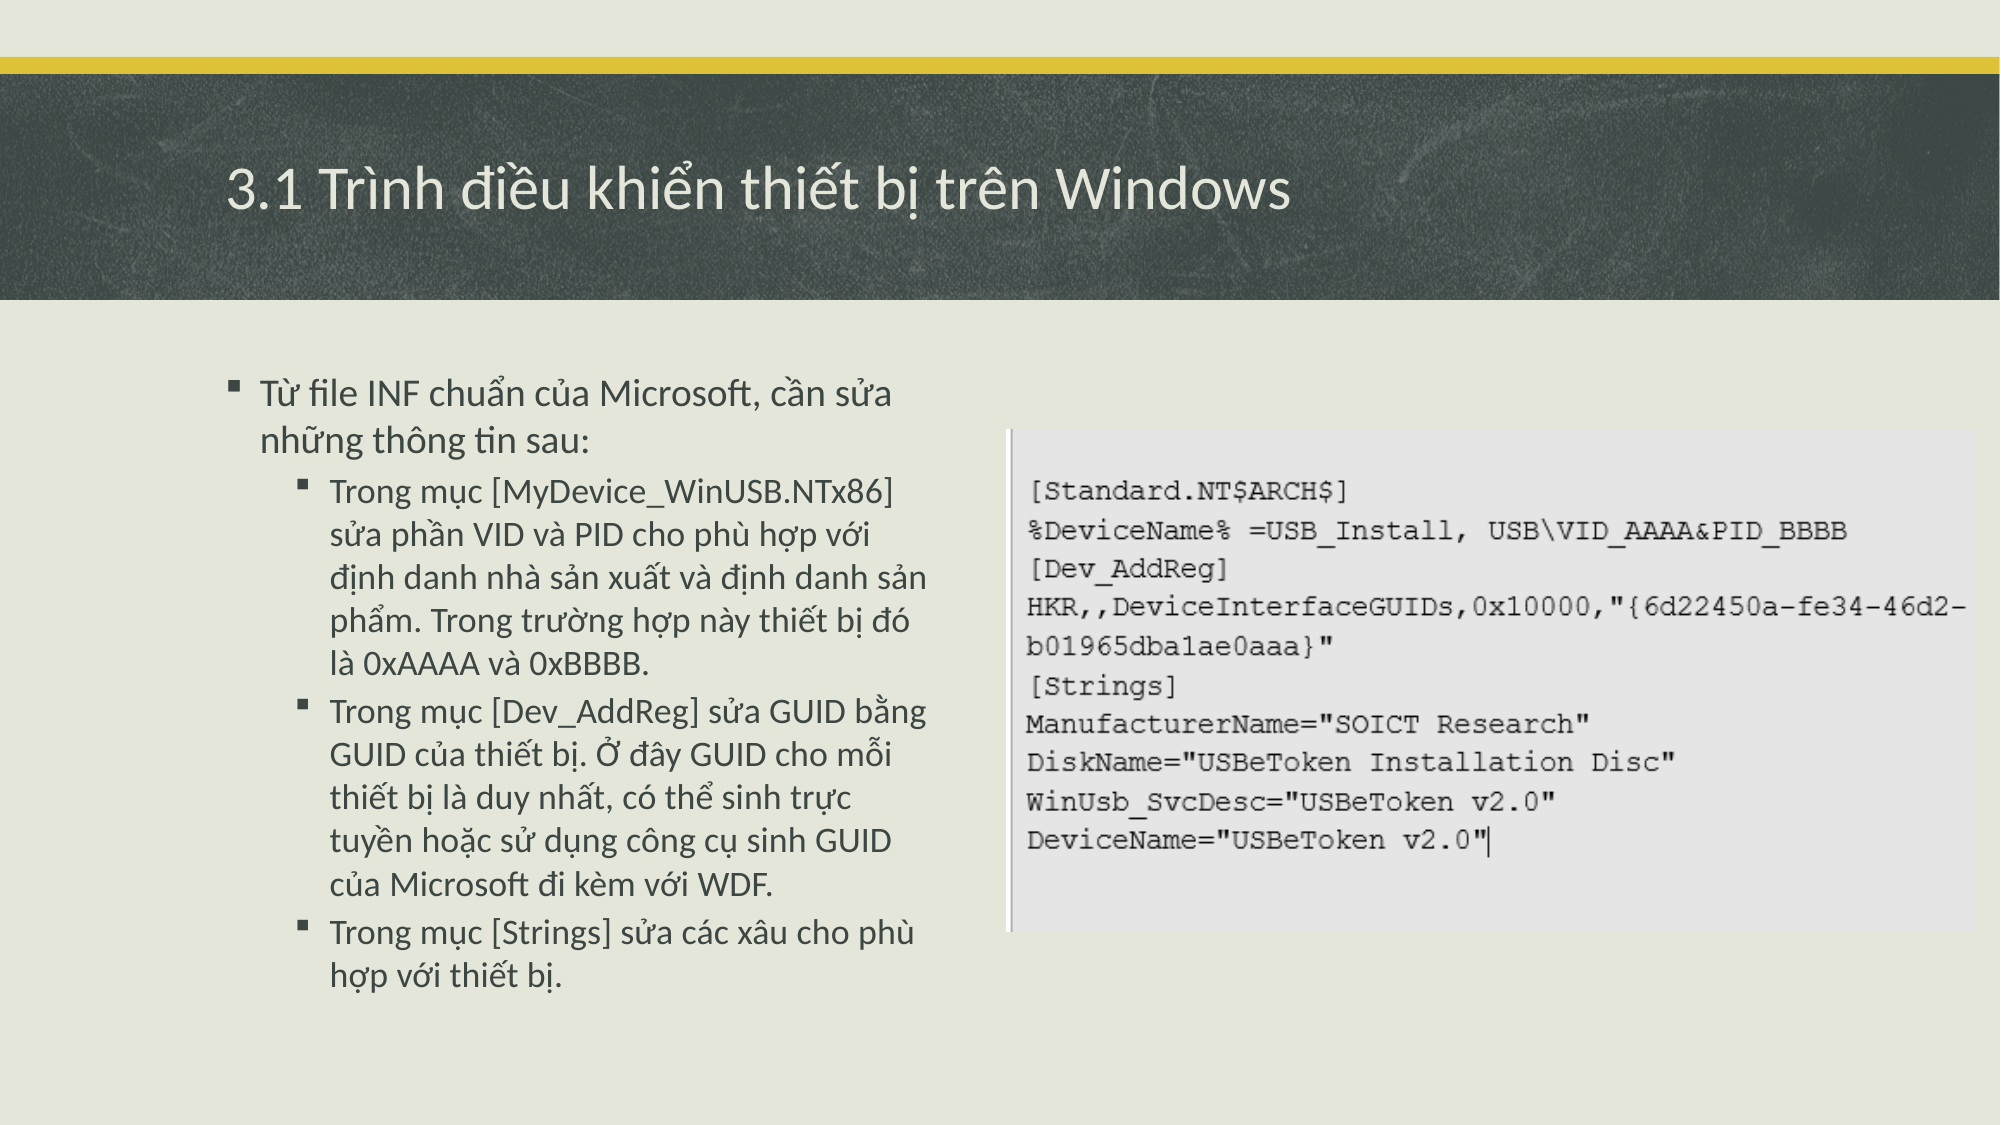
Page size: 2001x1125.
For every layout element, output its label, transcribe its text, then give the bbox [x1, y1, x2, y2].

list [1006, 429, 1975, 932]
picture [0, 74, 2000, 300]
list Từ file INF chuẩn của Microsoft, cần sửa những thông tin sau: Trong mục [MyDevice_WinUSB.NTx86] sửa phần VID và PID cho phù hợp với định danh nhà sản xuất và định danh sản phẩm. Trong trường hợp này thiết bị đó là 0xAAAA và 0xBBBB. Trong mục [Dev_AddReg] sửa GUID bằng GUID của thiết bị. Ở đây GUID cho mỗi thiết bị là duy nhất, có thể sinh trực tuyền hoặc sử dụng công cụ sinh GUID của Microsoft đi kèm với WDF. Trong mục [Strings] sửa các xâu cho phù hợp với thiết bị. [210, 360, 947, 1014]
title 3.1 Trình điều khiển thiết bị trên Windows [210, 76, 1790, 300]
